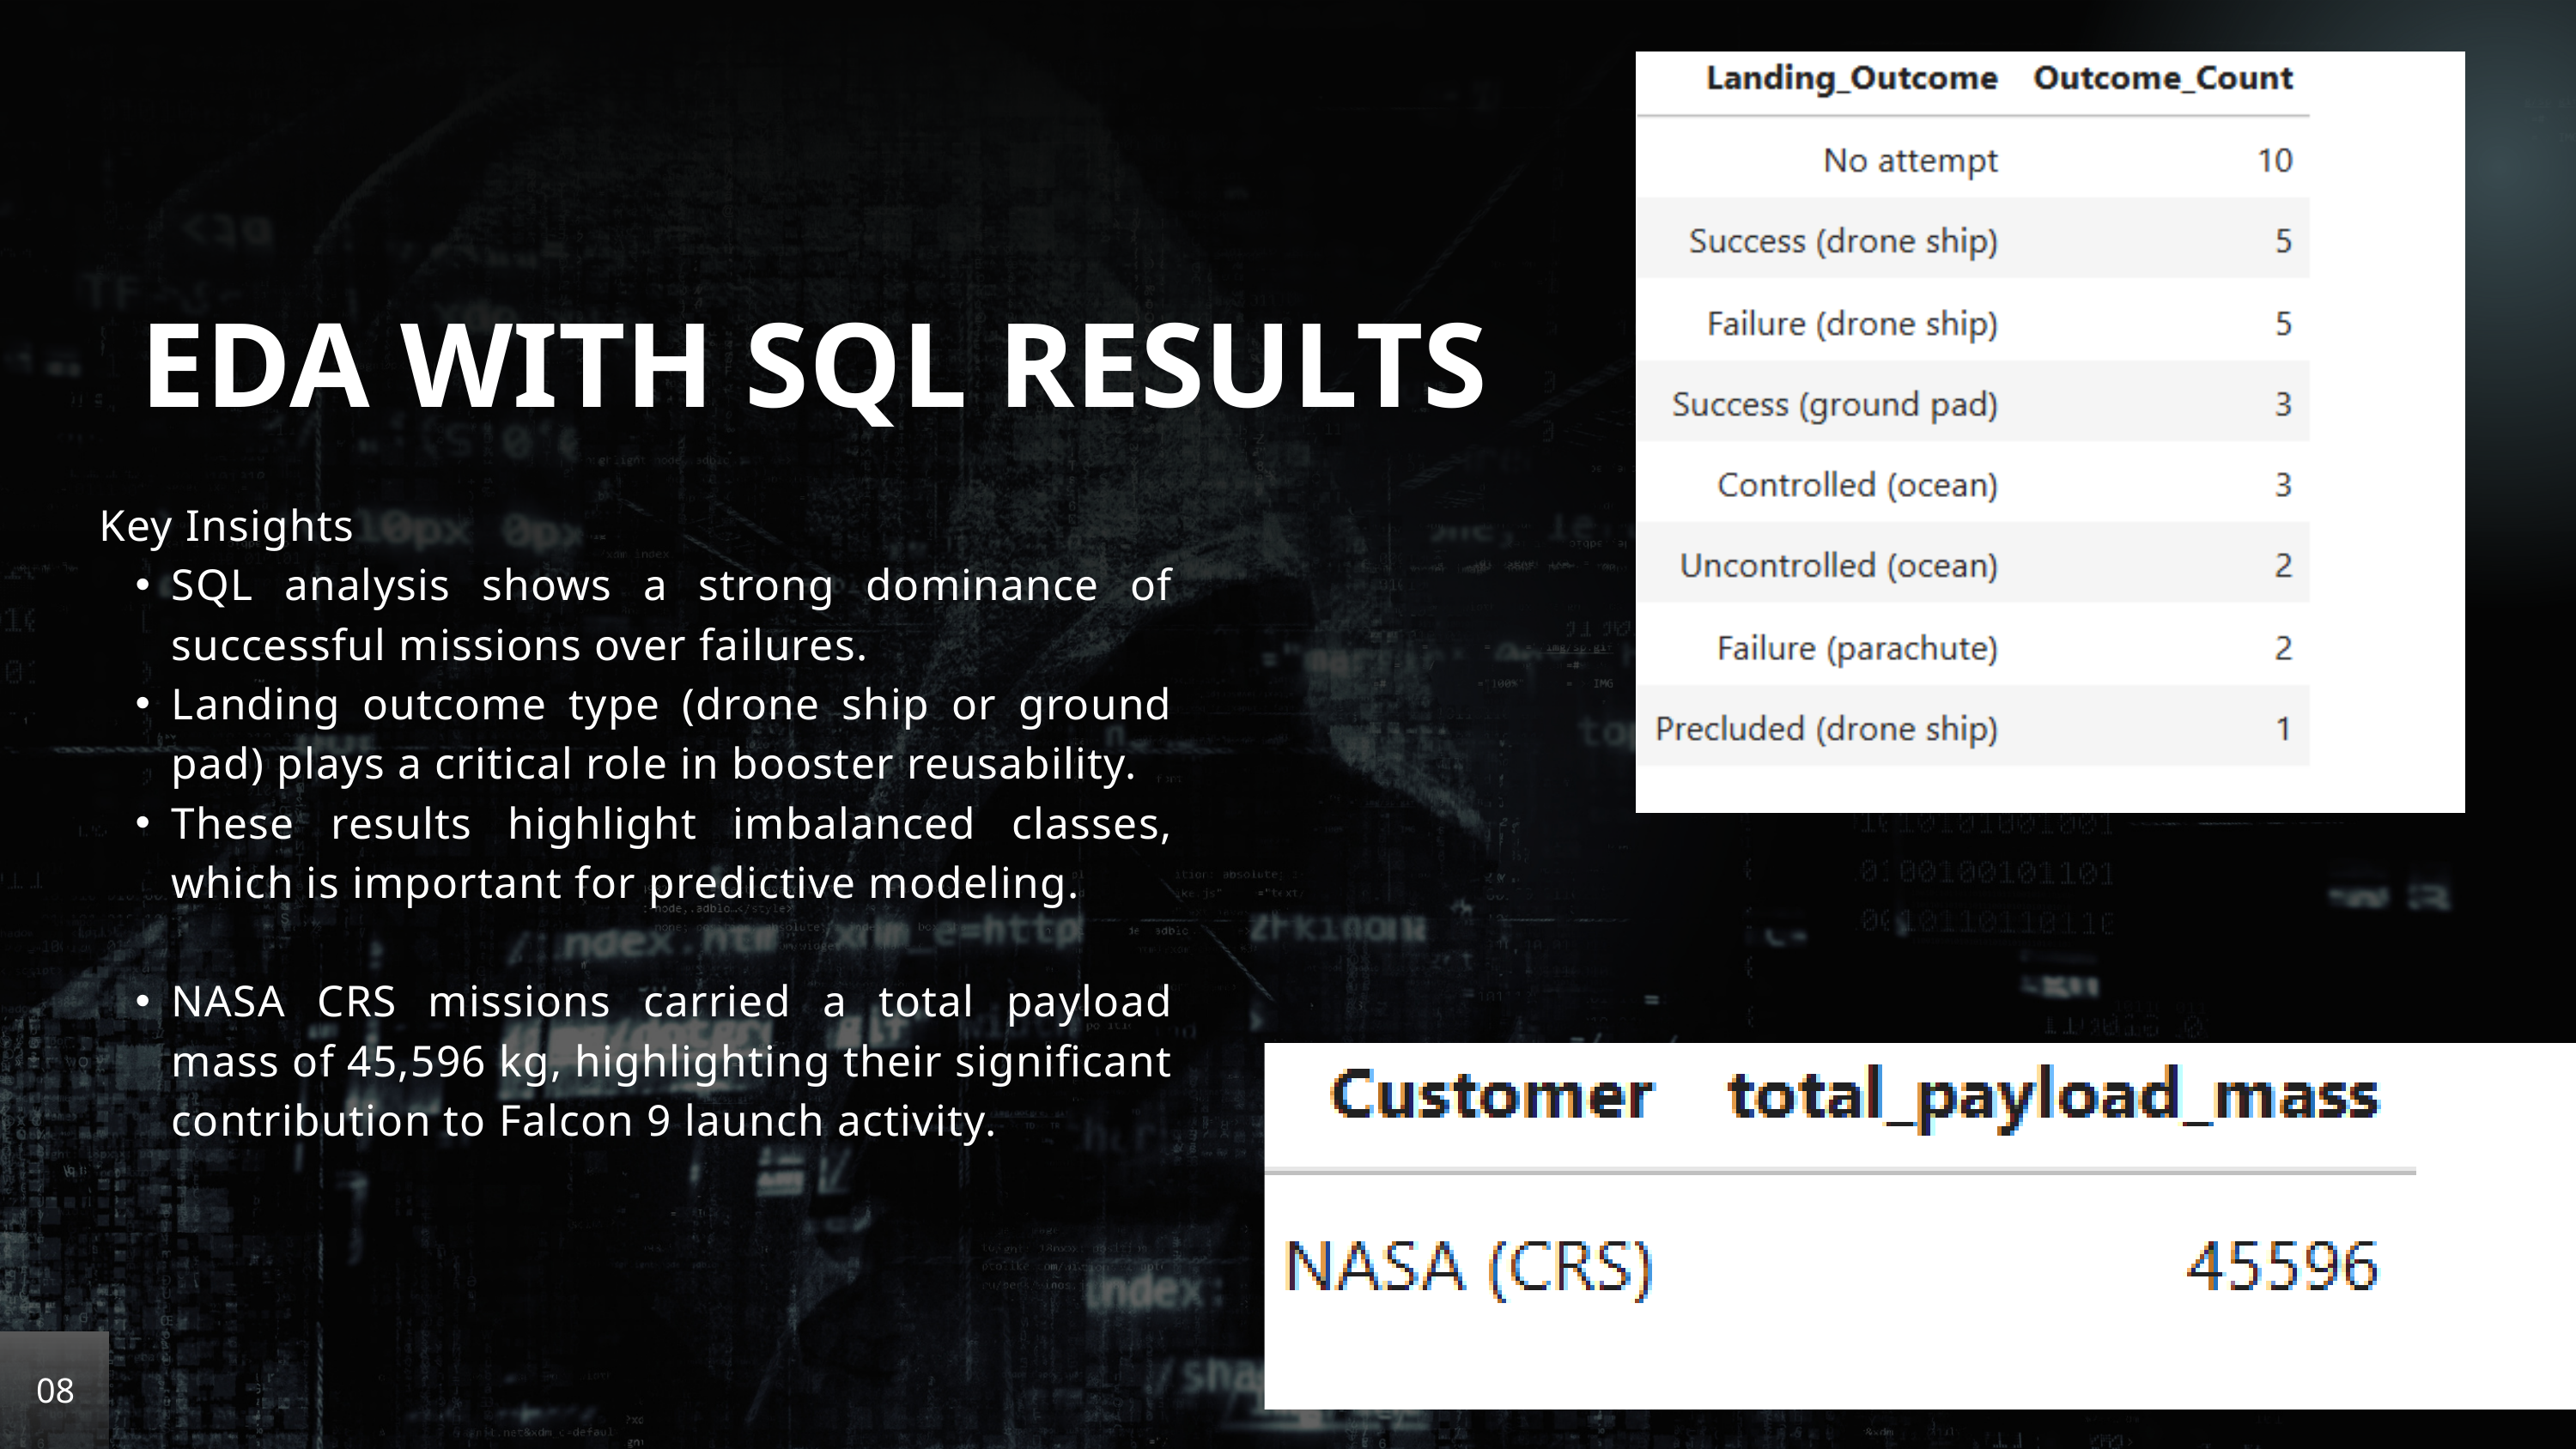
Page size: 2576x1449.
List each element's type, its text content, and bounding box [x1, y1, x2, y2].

text_box [0, 1072, 2576, 1449]
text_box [0, 0, 2576, 1063]
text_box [0, 1331, 109, 1449]
text_box [1264, 1072, 2576, 1410]
text_box Key Insights SQL analysis shows a strong dominance of successful missions over failures. Landing outcome type (drone ship or ground pad) plays a critical role in booster reusability. These results highlight imbalanced classes, which is important for predictive modeling. NASA CRS missions carried a total payload mass of 45,596 kg, highlighting their significant contribution to Falcon 9 launch activity. [99, 1072, 1175, 1145]
